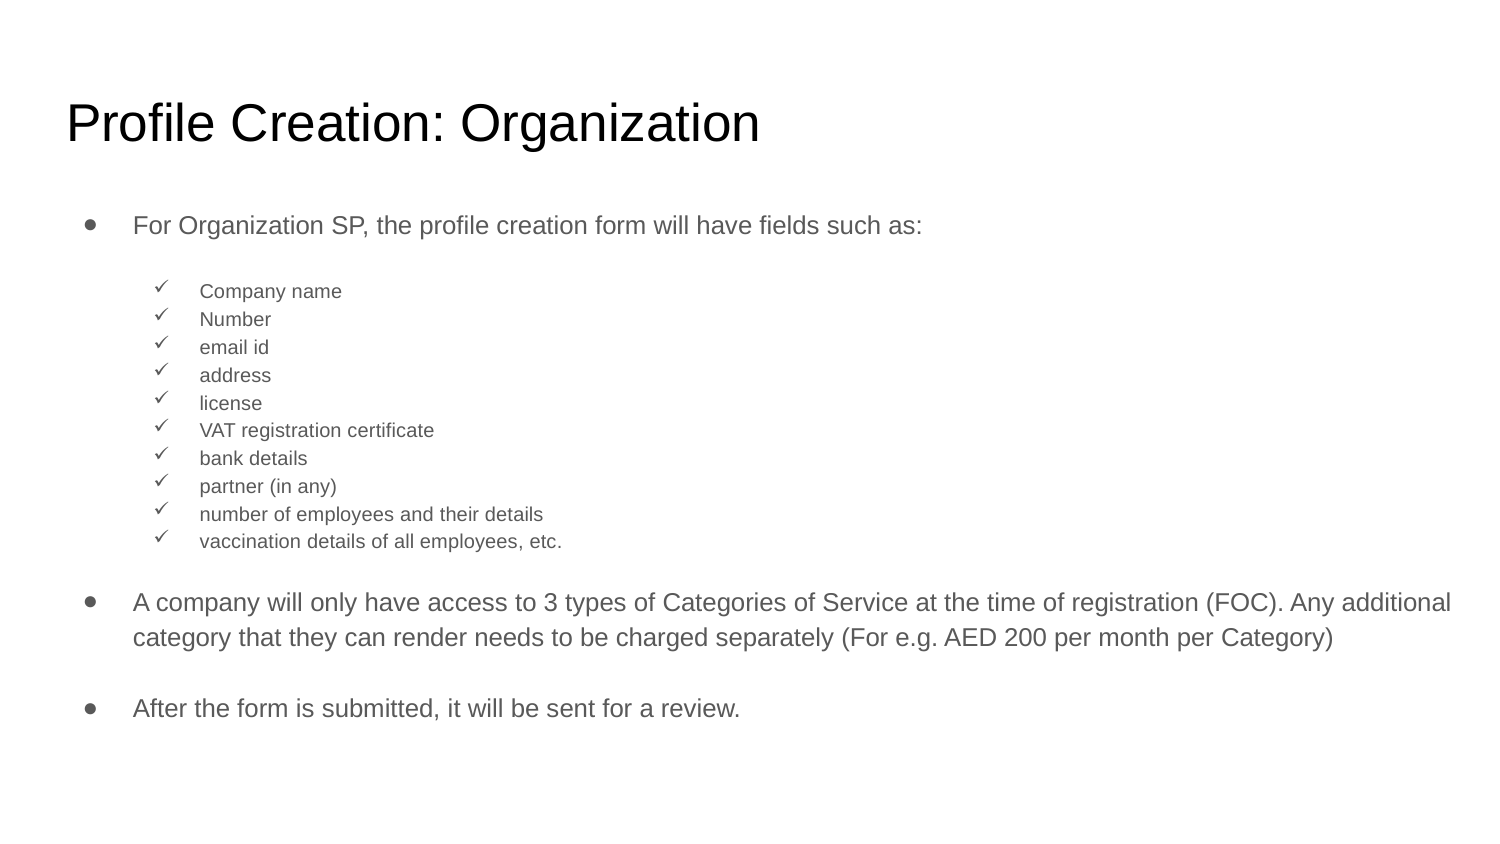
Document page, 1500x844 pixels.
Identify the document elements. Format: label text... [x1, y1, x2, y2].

list For Organization SP, the profile creation form will have fields such as: Company name Number email id address license VAT registration certificate bank details partner (in any) number of employees and their details vaccination details of all employees, etc. A company will only have access to 3 types of Categories of Service at the time of registration (FOC). Any additional category that they can render needs to be charged separately (For e.g. AED 200 per month per Category) After the form is submitted, it will be sent for a review. [51, 189, 1476, 750]
title Profile Creation: Organization [51, 72, 1449, 167]
